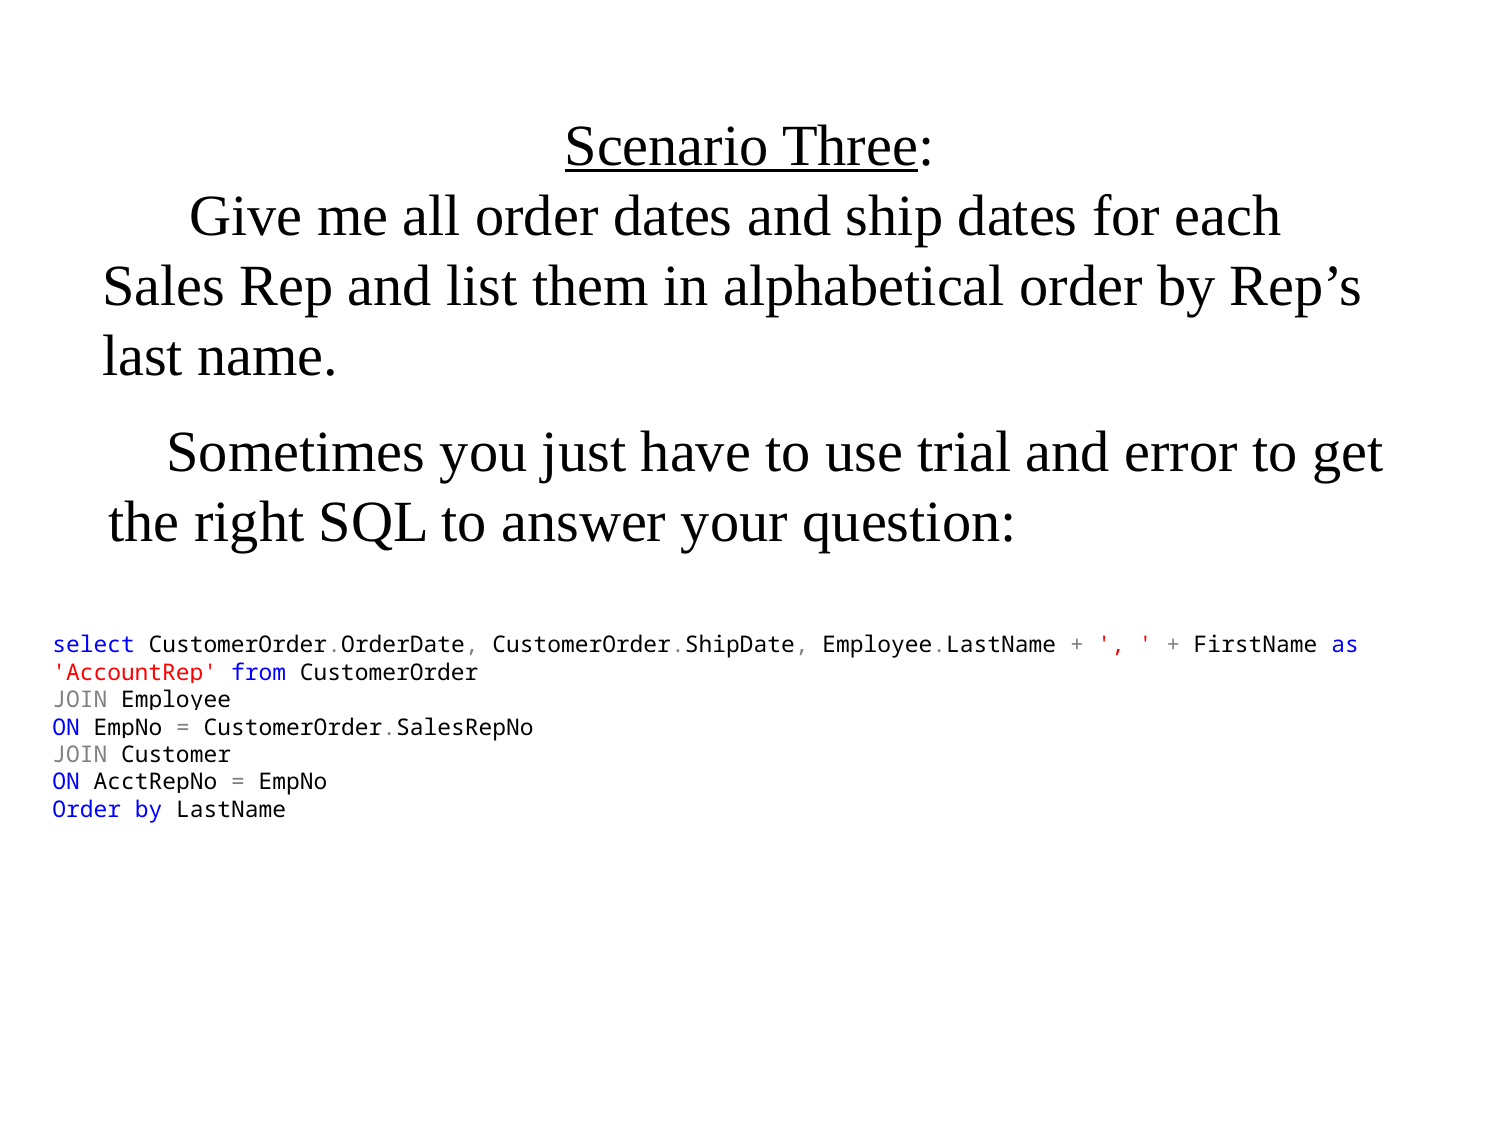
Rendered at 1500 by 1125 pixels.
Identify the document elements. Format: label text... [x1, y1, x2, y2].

text_box Sometimes you just have to use trial and error to get the right SQL to answer your question: [93, 405, 1407, 561]
text_box Scenario Three: Give me all order dates and ship dates for each Sales Rep and list them in alphabetical order by Rep’s last name. [87, 99, 1413, 395]
text_box select CustomerOrder.OrderDate, CustomerOrder.ShipDate, Employee.LastName + ', ' + FirstName as 'AccountRep' from CustomerOrder JOIN Employee ON EmpNo = CustomerOrder.SalesRepNo JOIN Customer ON AcctRepNo = EmpNo Order by LastName [37, 622, 1488, 830]
